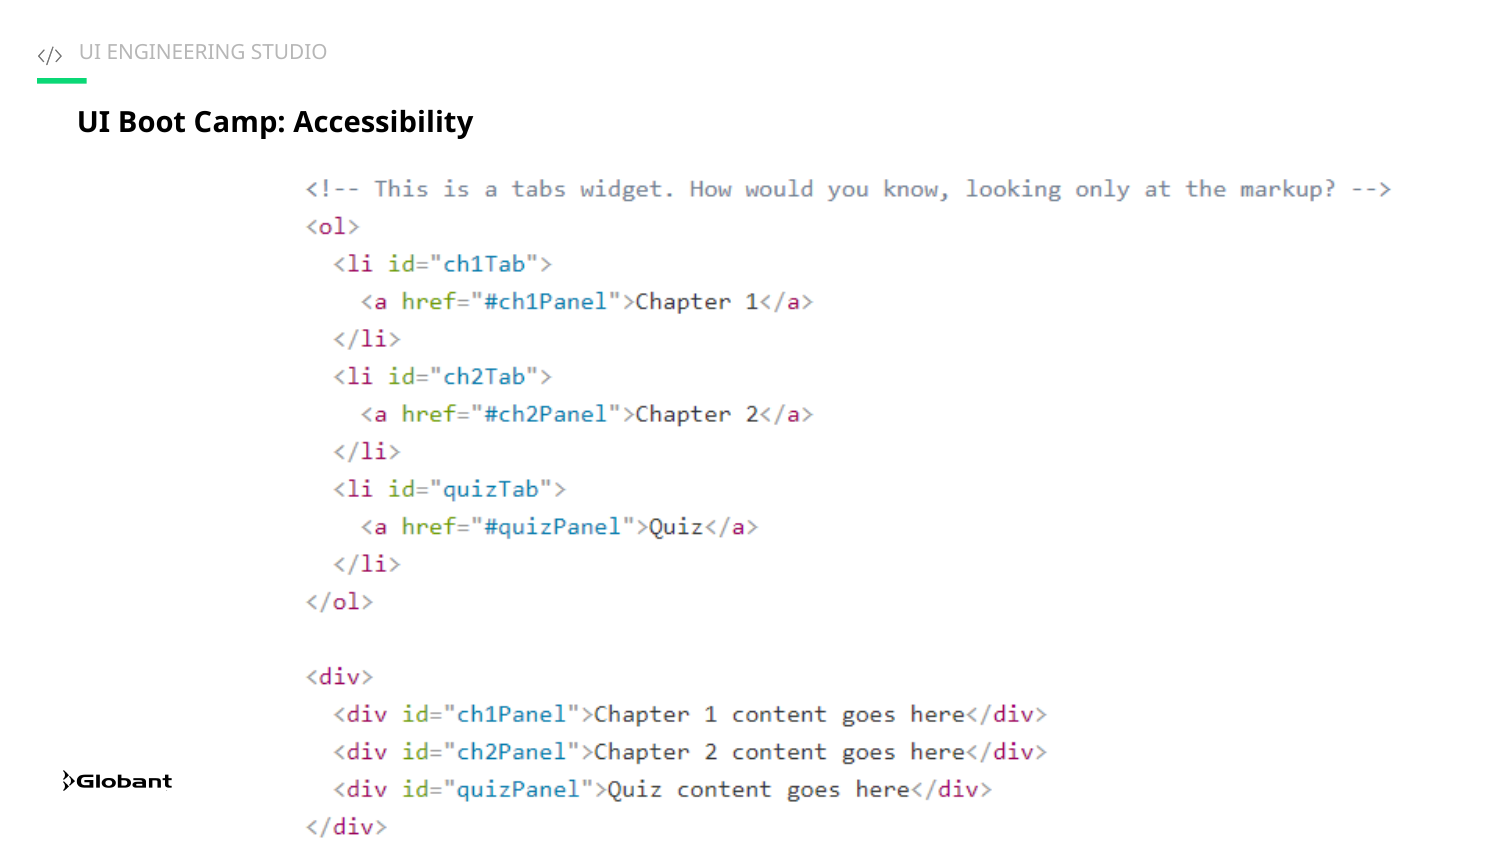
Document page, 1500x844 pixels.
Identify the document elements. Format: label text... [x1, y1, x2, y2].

text_box UI Boot Camp: Accessibility [61, 83, 751, 227]
picture [36, 45, 63, 66]
picture [301, 177, 1401, 844]
text_box UI ENGINEERING STUDIO [64, 29, 632, 69]
text_box [37, 78, 87, 84]
picture [62, 770, 172, 791]
